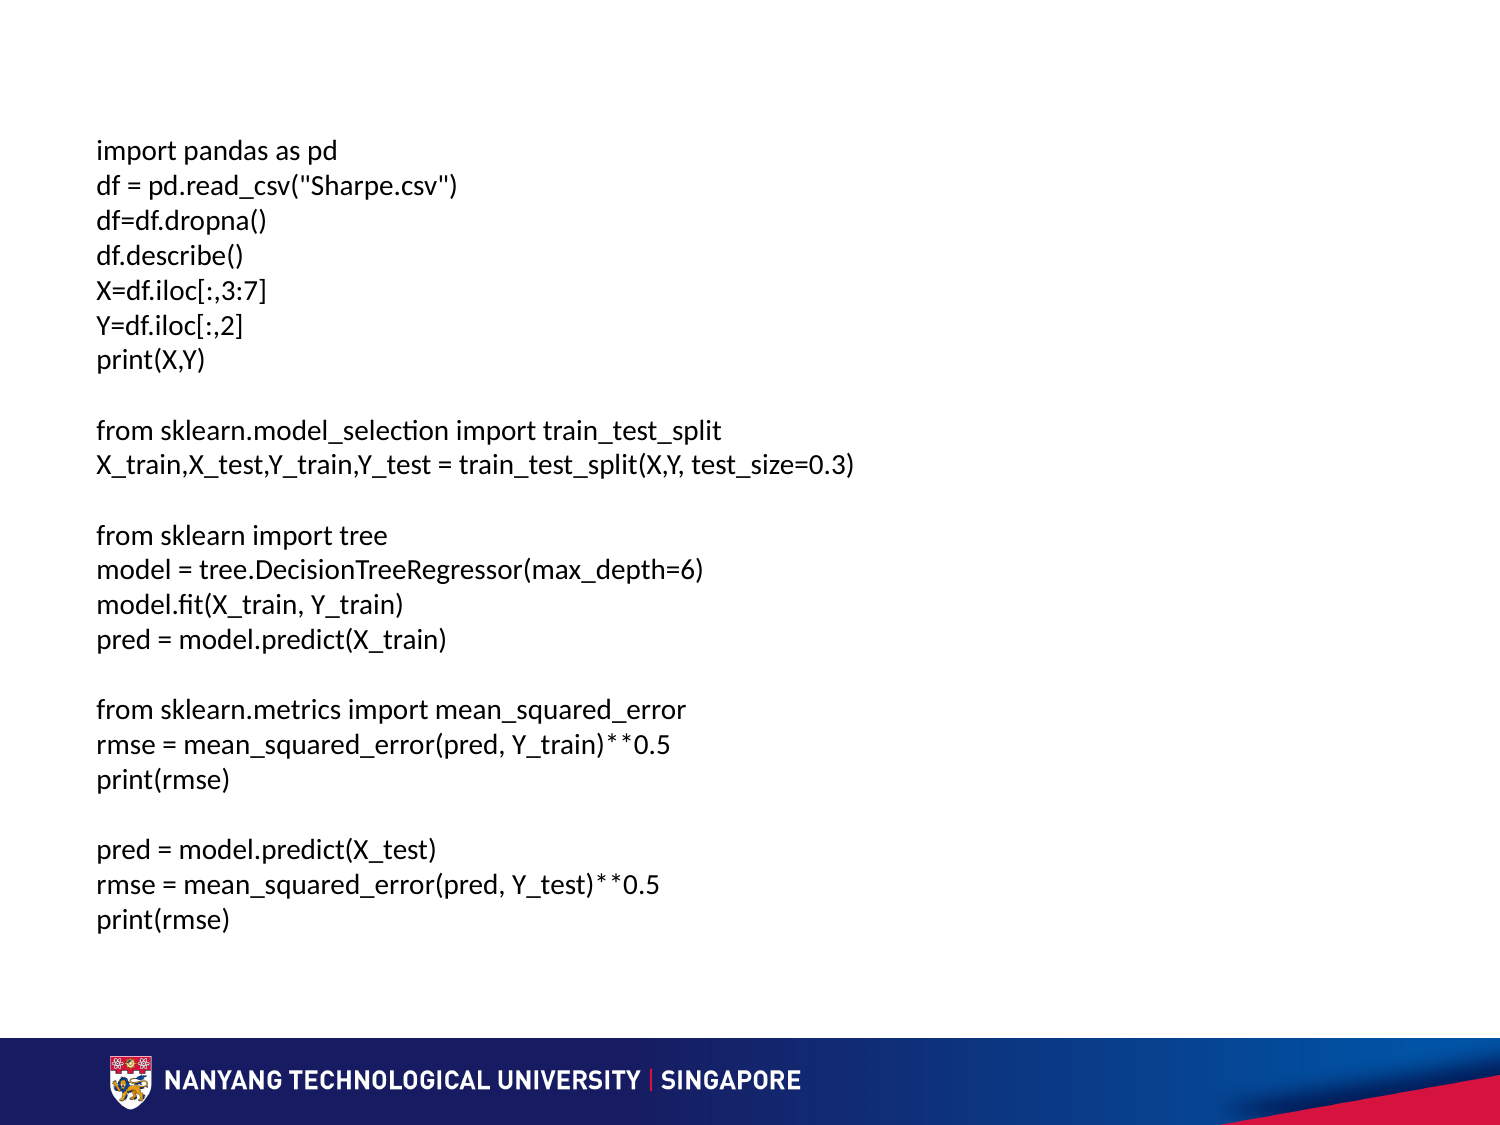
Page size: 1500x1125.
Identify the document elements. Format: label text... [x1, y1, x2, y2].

picture [0, 1038, 1500, 1125]
text_box import pandas as pd df = pd.read_csv("Sharpe.csv") df=df.dropna() df.describe() X=df.iloc[:,3:7] Y=df.iloc[:,2] print(X,Y) from sklearn.model_selection import train_test_split X_train,X_test,Y_train,Y_test = train_test_split(X,Y, test_size=0.3) from sklearn import tree model = tree.DecisionTreeRegressor(max_depth=6) model.fit(X_train, Y_train) pred = model.predict(X_train) from sklearn.metrics import mean_squared_error rmse = mean_squared_error(pred, Y_train)**0.5 print(rmse) pred = model.predict(X_test) rmse = mean_squared_error(pred, Y_test)**0.5 print(rmse) [81, 123, 1380, 943]
